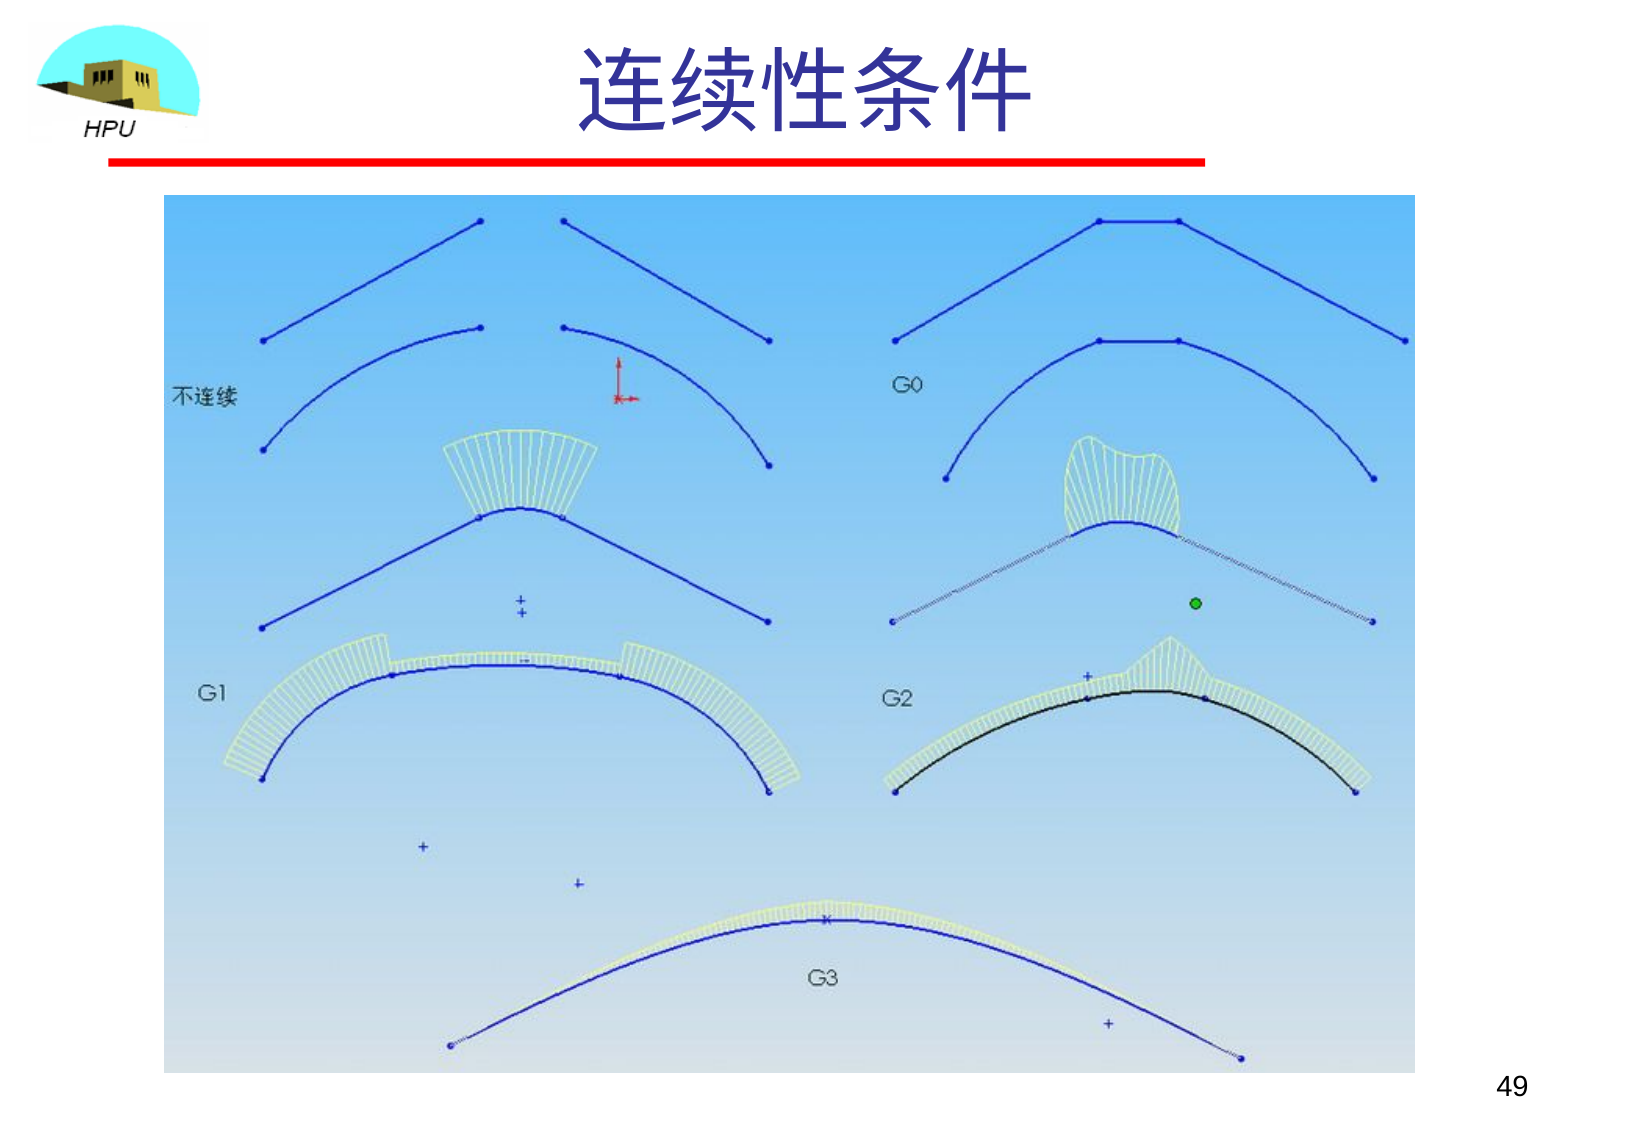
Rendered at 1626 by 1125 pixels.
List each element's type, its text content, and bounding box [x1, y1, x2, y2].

picture [164, 195, 1415, 1073]
slide_number 49 [1164, 1059, 1544, 1113]
title 连续性条件 [27, 12, 1585, 163]
